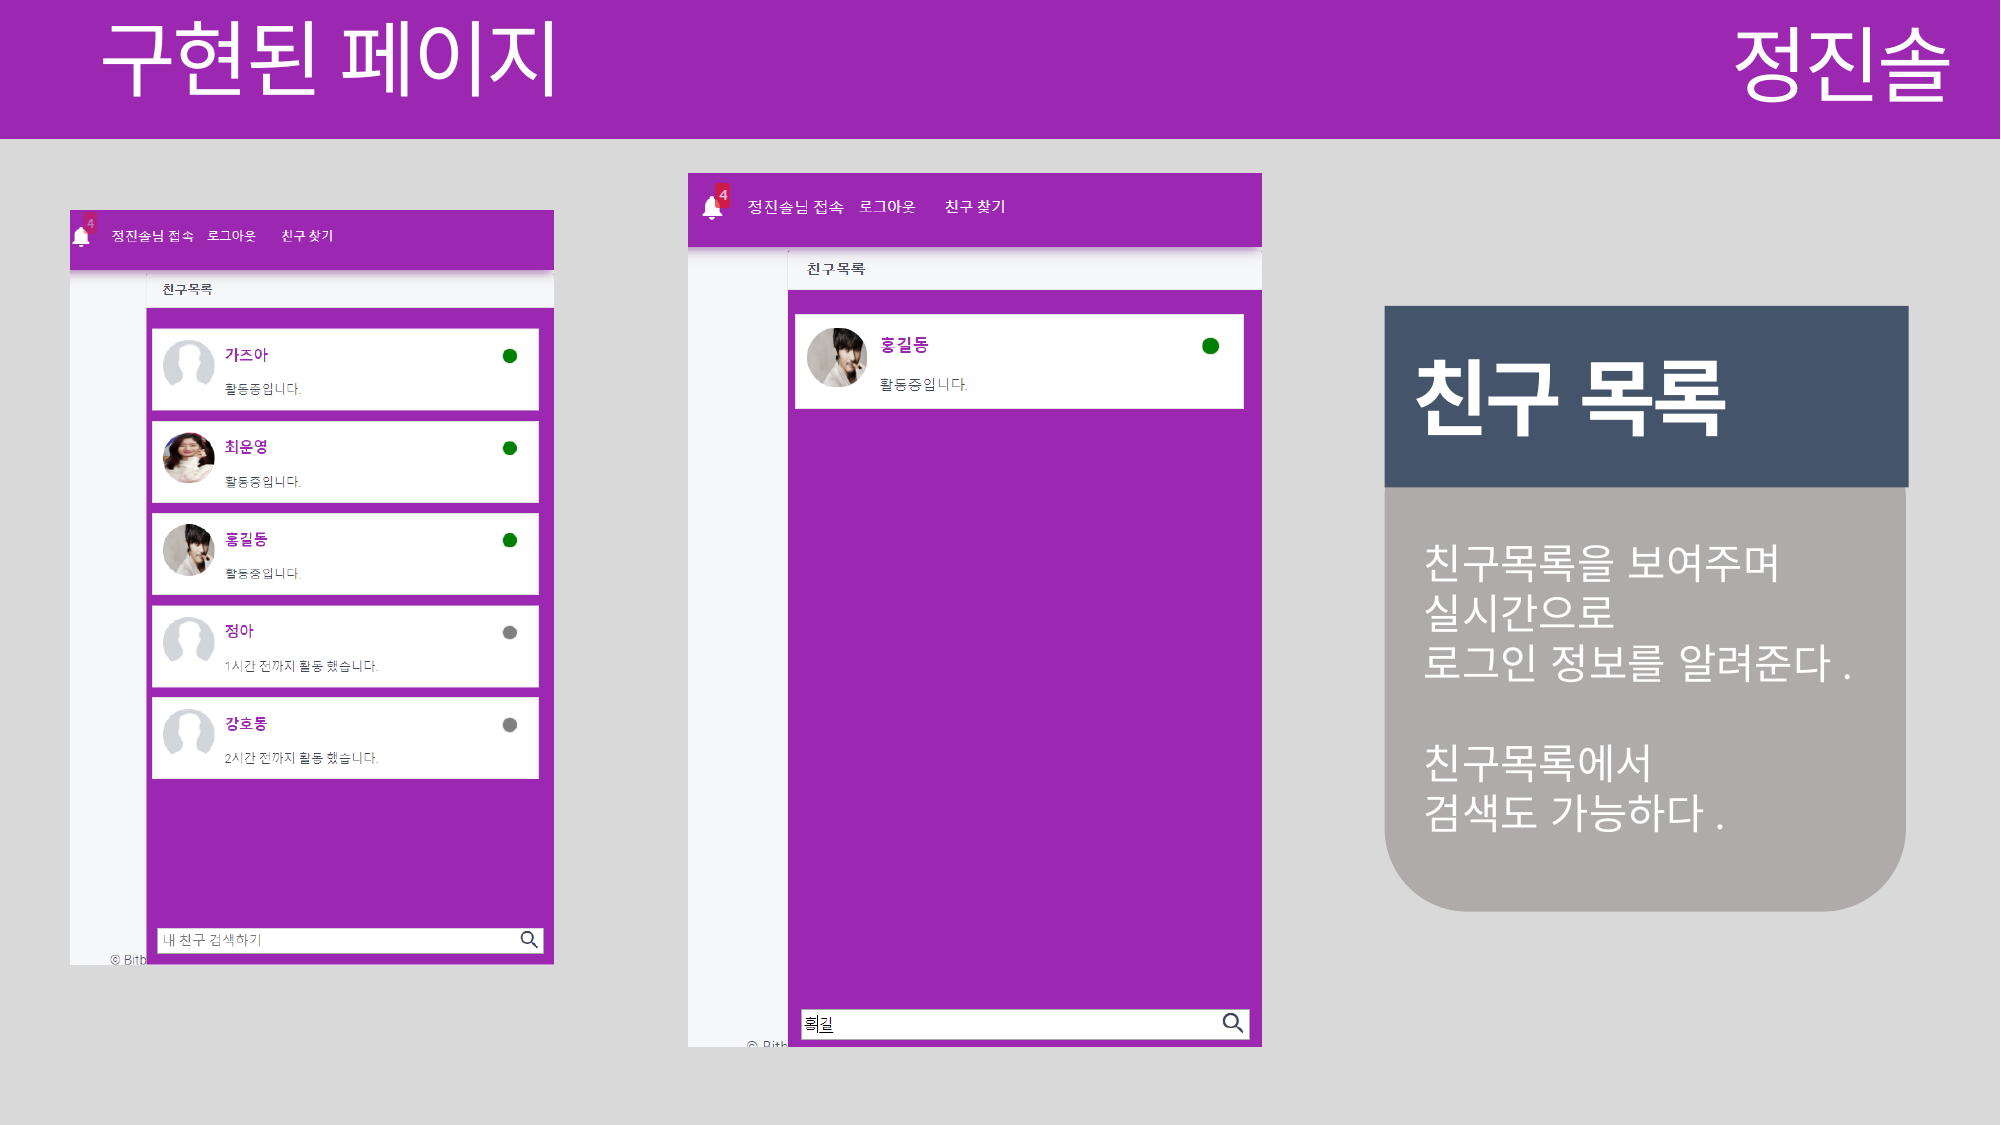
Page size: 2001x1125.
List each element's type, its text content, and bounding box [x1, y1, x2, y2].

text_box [0, 0, 2000, 139]
text_box [0, 139, 2000, 1125]
picture [688, 173, 1262, 1047]
picture [70, 210, 554, 965]
text_box 친구목록을 보여주며 실시간으로 로그인 정보를 알려준다. 친구목록에서 검색도 가능하다. [1383, 488, 1907, 913]
text_box 친구 목록 [1384, 305, 1910, 488]
